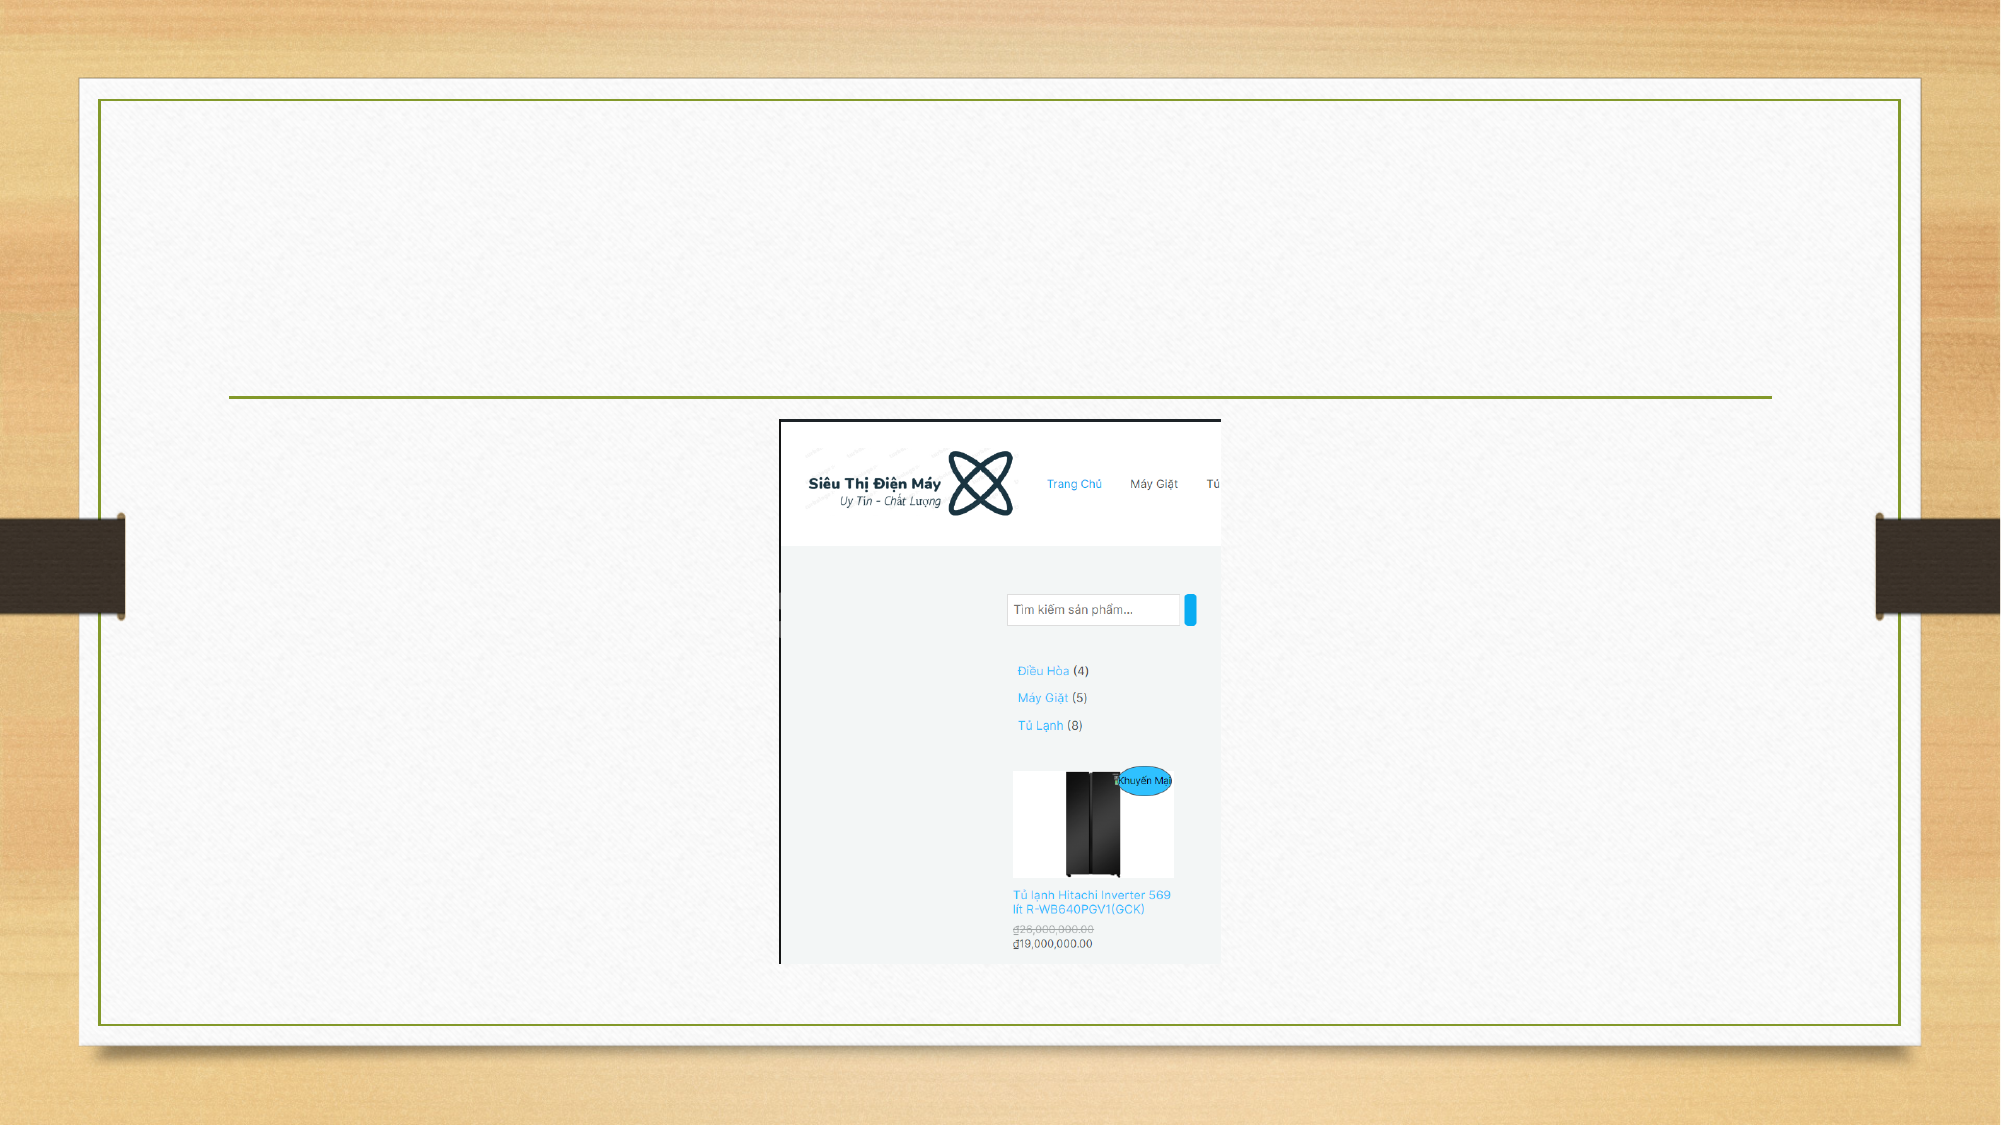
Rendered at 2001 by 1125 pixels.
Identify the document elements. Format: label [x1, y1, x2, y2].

list [779, 419, 1221, 964]
picture [0, 0, 2001, 1125]
